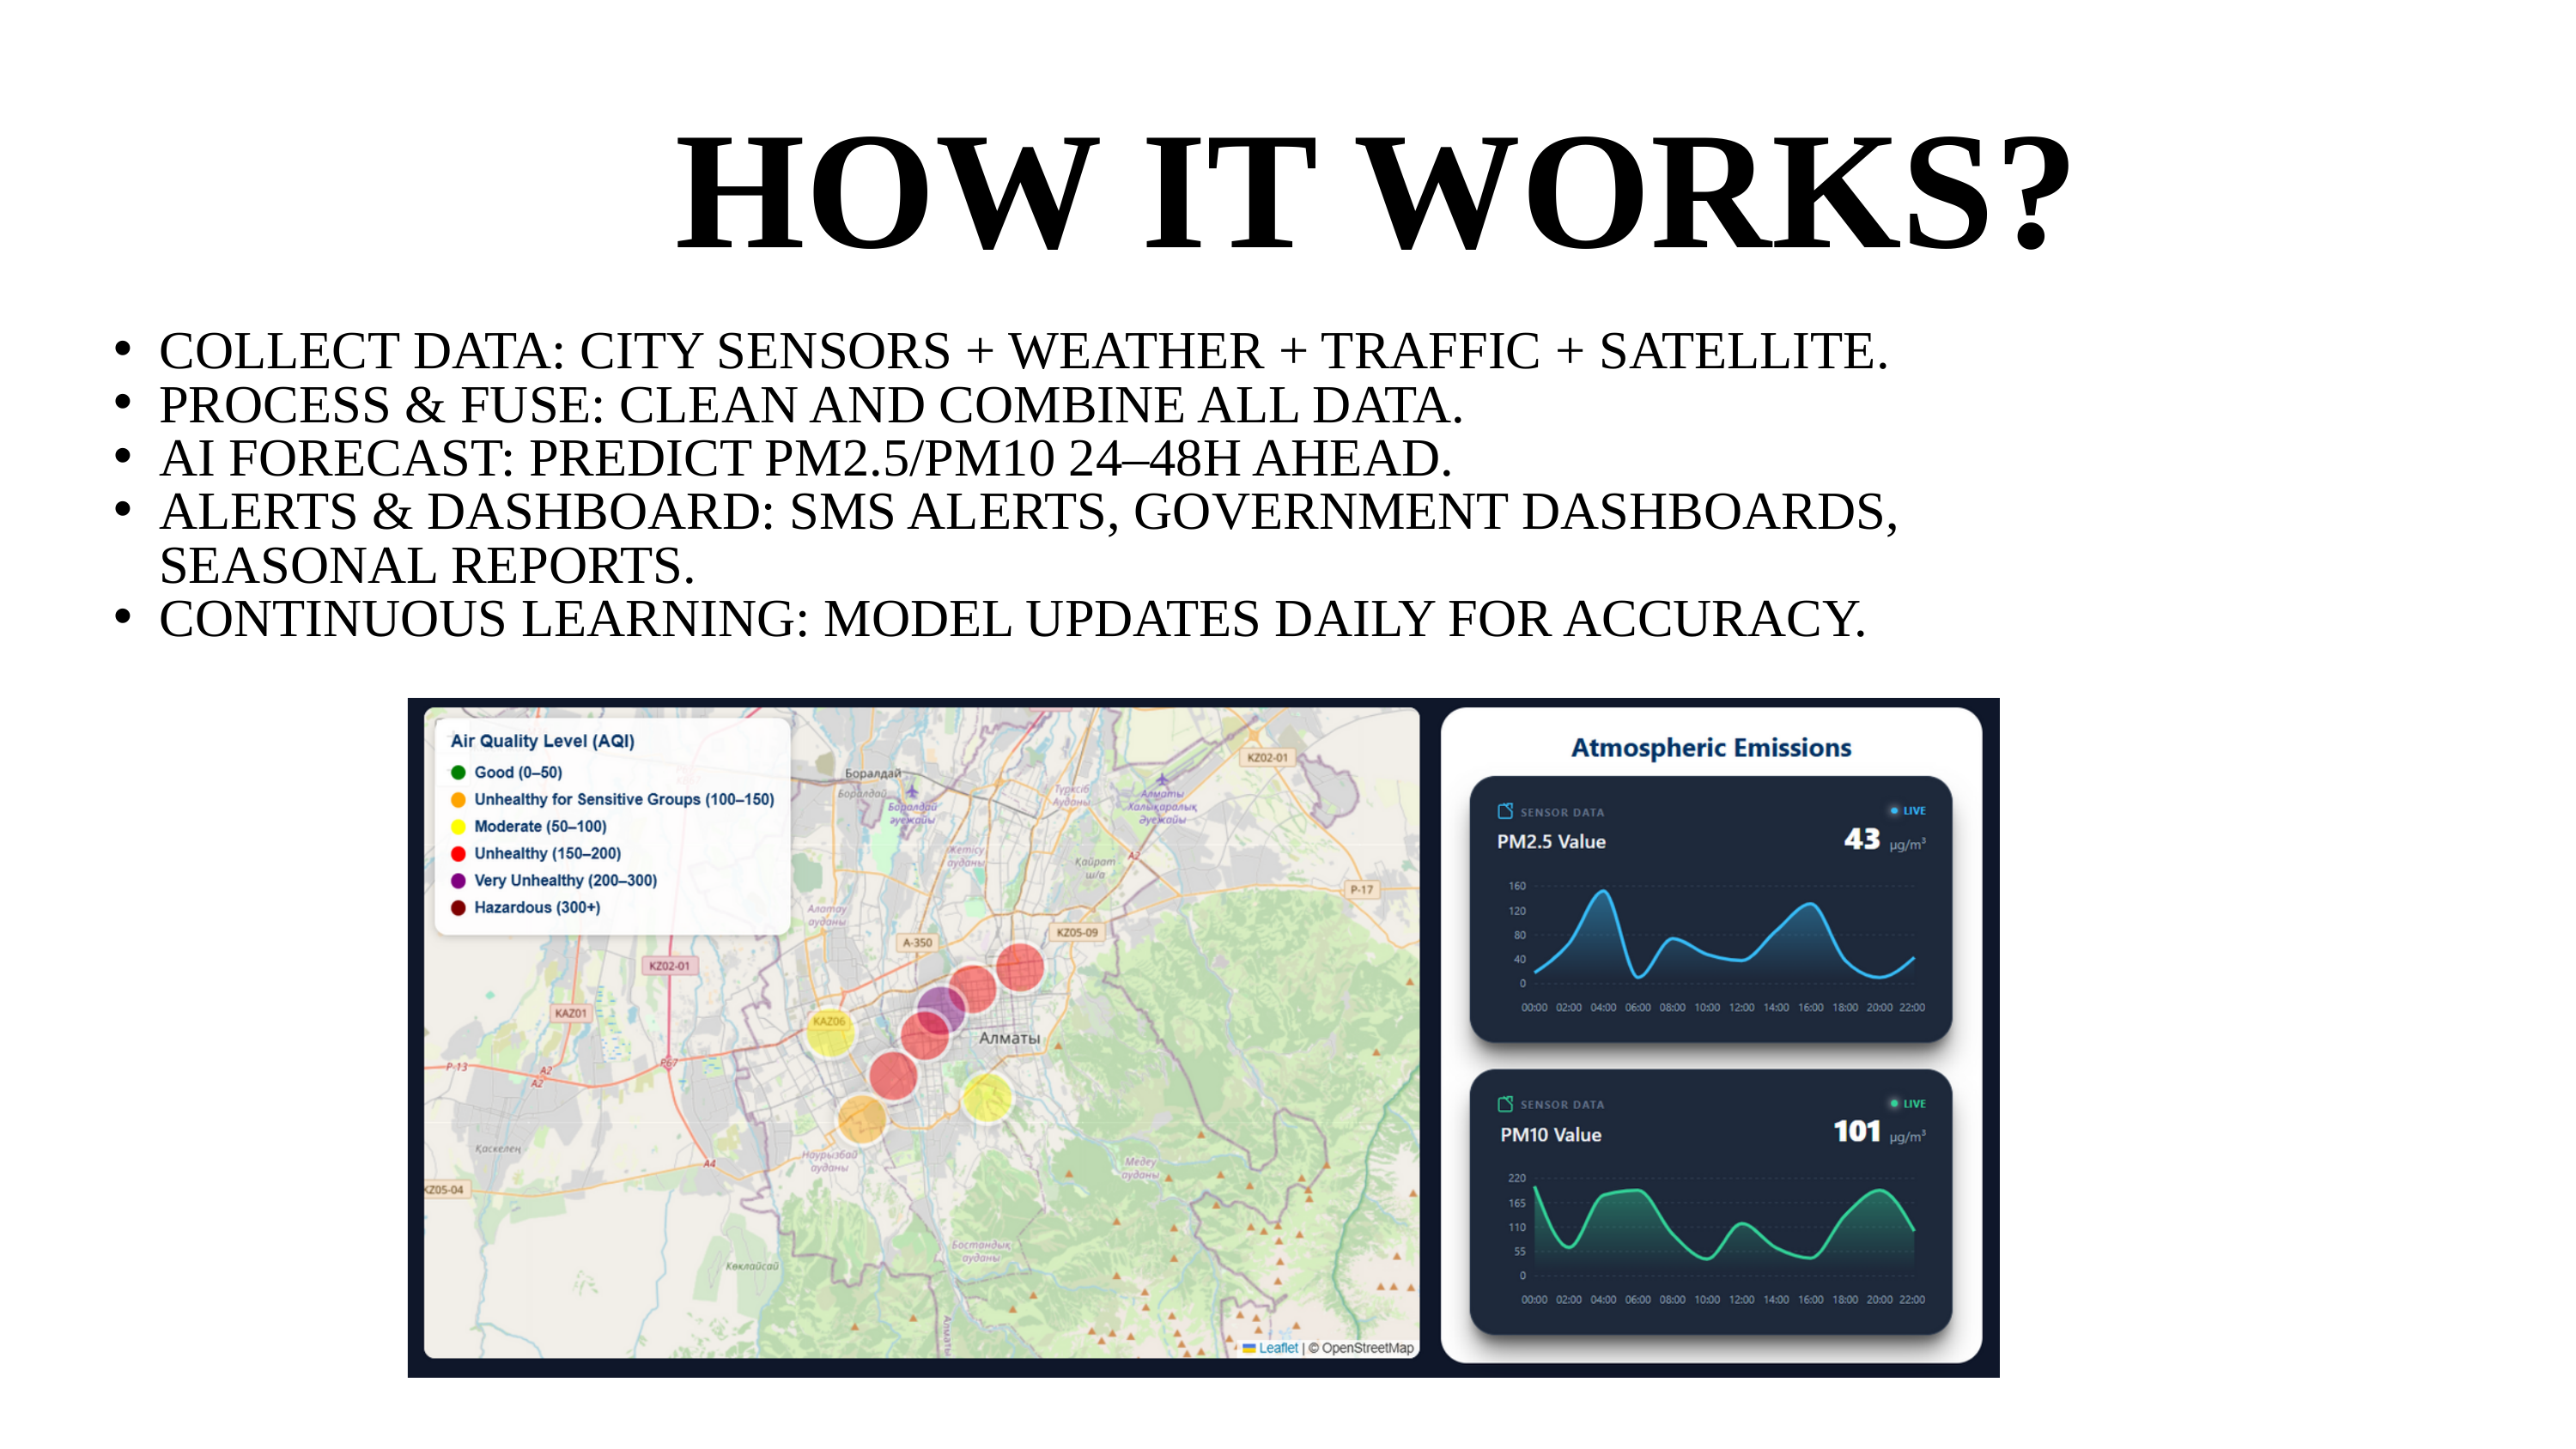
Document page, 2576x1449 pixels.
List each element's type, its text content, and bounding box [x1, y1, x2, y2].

text_box HOW IT WORKS? [629, 113, 2125, 282]
text_box [407, 698, 2000, 1378]
text_box COLLECT DATA: CITY SENSORS + WEATHER + TRAFFIC + SATELLITE. PROCESS & FUSE: CLEAN AND COMBINE ALL DATA. AI FORECAST: PREDICT PM2.5/PM10 24–48H AHEAD. ALERTS & DASHBOARD: SMS ALERTS, GOVERNMENT DASHBOARDS, SEASONAL REPORTS. CONTINUOUS LEARNING: MODEL UPDATES DAILY FOR ACCURACY. [68, 325, 1920, 648]
